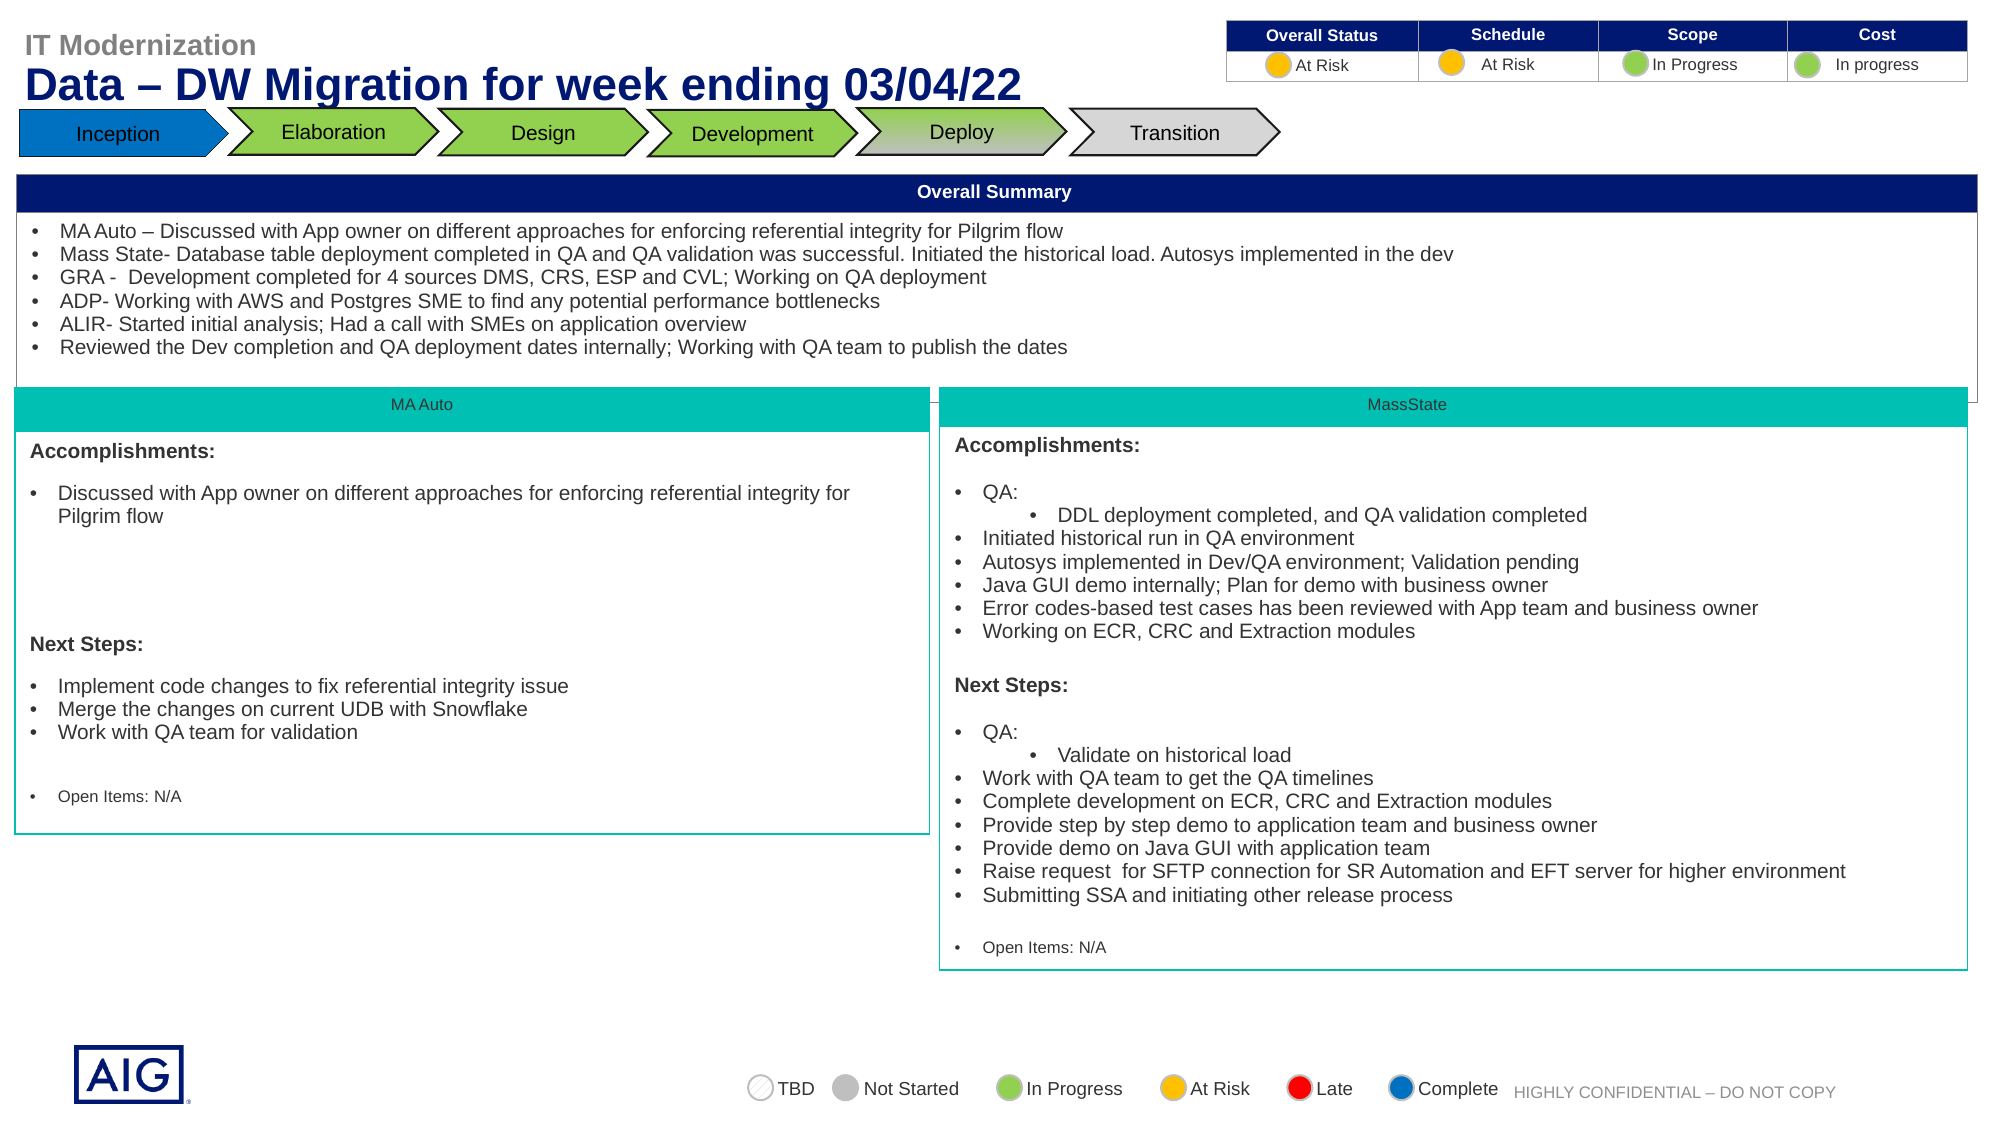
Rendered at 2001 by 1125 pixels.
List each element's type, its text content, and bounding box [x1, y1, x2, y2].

table_header MA Auto [16, 388, 929, 432]
table_header Overall Summary [17, 175, 1977, 212]
table_cell Accomplishments: QA: DDL deployment completed, and QA validation completed Initiated historical run in QA environment Autosys implemented in Dev/QA environment; Validation pending Java GUI demo internally; Plan for demo with business owner Error codes-based test cases has been reviewed with App team and business owner Working on ECR, CRC and Extraction modules [940, 427, 1967, 666]
table_header Cost [1788, 21, 1967, 51]
text_box [1438, 48, 1466, 76]
table_header MassState [940, 388, 1967, 427]
text_box [1264, 51, 1293, 79]
table_cell In Progress [1599, 52, 1787, 81]
table_cell In progress [1788, 52, 1967, 81]
table_cell At Risk [1243, 52, 1418, 81]
table_cell At Risk [1419, 52, 1598, 81]
table_header Scope [1599, 21, 1787, 51]
table_cell MA Auto – Discussed with App owner on different approaches for enforcing referential integrity for Pilgrim flow Mass State- Database table deployment completed in QA and QA validation was successful. Initiated the historical load. Autosys implemented in the dev GRA - Development completed for 4 sources DMS, CRS, ESP and CVL; Working on QA deployment ADP- Working with AWS and Postgres SME to find any potential performance bottlenecks ALIR- Started initial analysis; Had a call with SMEs on application overview Reviewed the Dev completion and QA deployment dates internally; Working with QA team to publish the dates [17, 213, 1977, 402]
table_cell Next Steps: Implement code changes to fix referential integrity issue Merge the changes on current UDB with Snowflake Work with QA team for validation [16, 625, 929, 780]
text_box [748, 1068, 1499, 1107]
table_cell Open Items: N/A [940, 931, 1967, 969]
table_header Schedule [1419, 21, 1598, 51]
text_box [19, 108, 1280, 157]
text_box [1793, 51, 1821, 79]
text_box [1622, 49, 1650, 77]
table_cell Open Items: N/A [16, 780, 929, 833]
table_cell Next Steps: QA: Validate on historical load Work with QA team to get the QA timelines Complete development on ECR, CRC and Extraction modules Provide step by step demo to application team and business owner Provide demo on Java GUI with application team Raise request for SFTP connection for SR Automation and EFT server for higher environment Submitting SSA and initiating other release process [940, 666, 1967, 931]
table_header Overall Status [1227, 21, 1418, 51]
text_box IT Modernization Data – DW Migration for week ending 03/04/22 [24, 26, 1243, 108]
table_cell Accomplishments: Discussed with App owner on different approaches for enforcing referential integrity for Pilgrim flow [16, 432, 929, 625]
picture [74, 1045, 193, 1104]
text_box [86, 153, 1987, 235]
